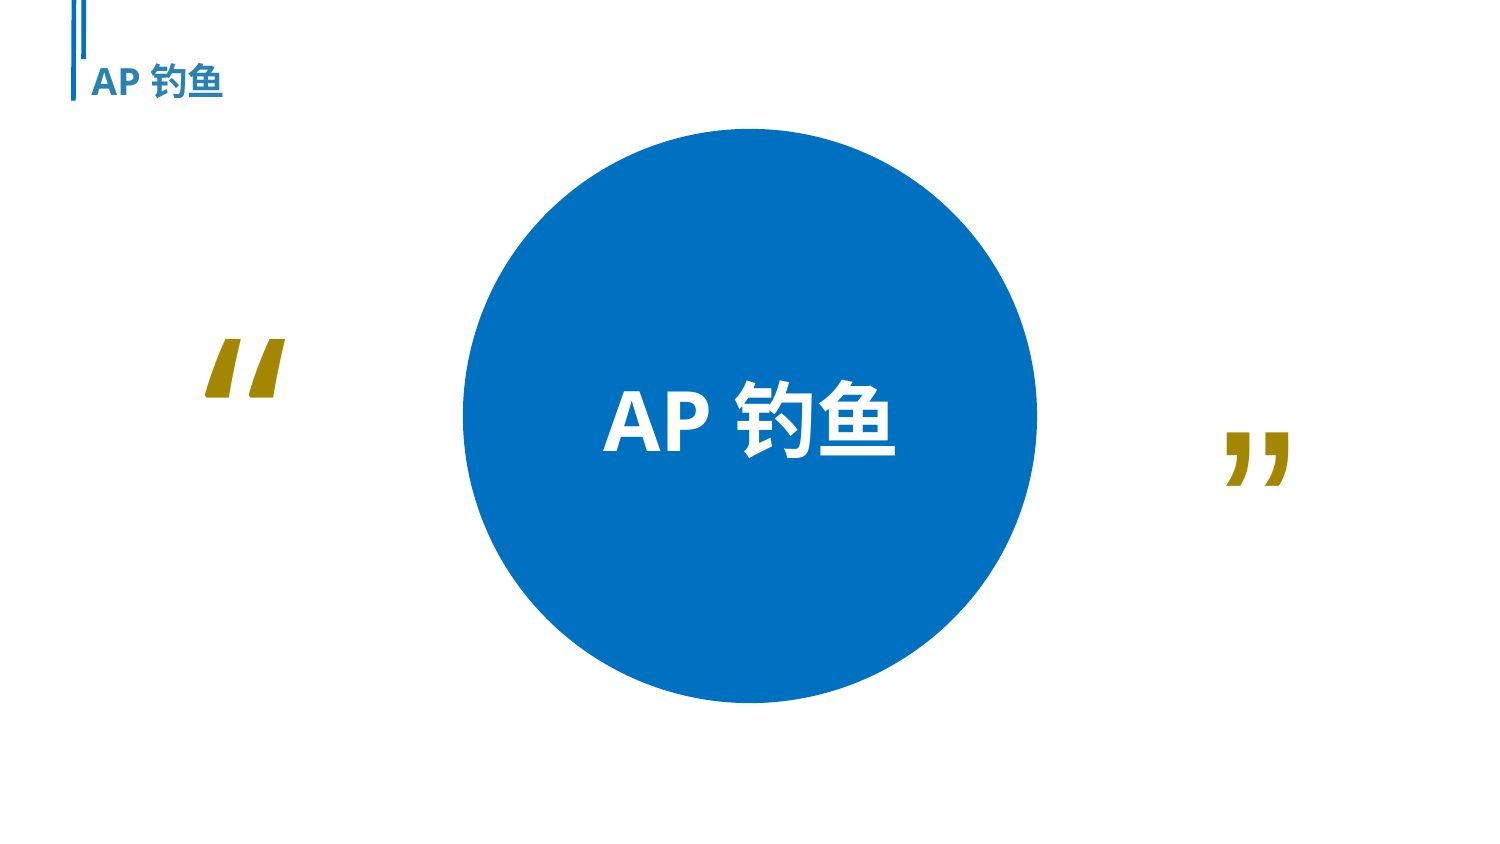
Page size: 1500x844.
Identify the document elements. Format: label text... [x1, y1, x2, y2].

title AP钓鱼 [76, 50, 1427, 111]
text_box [187, 128, 1313, 704]
